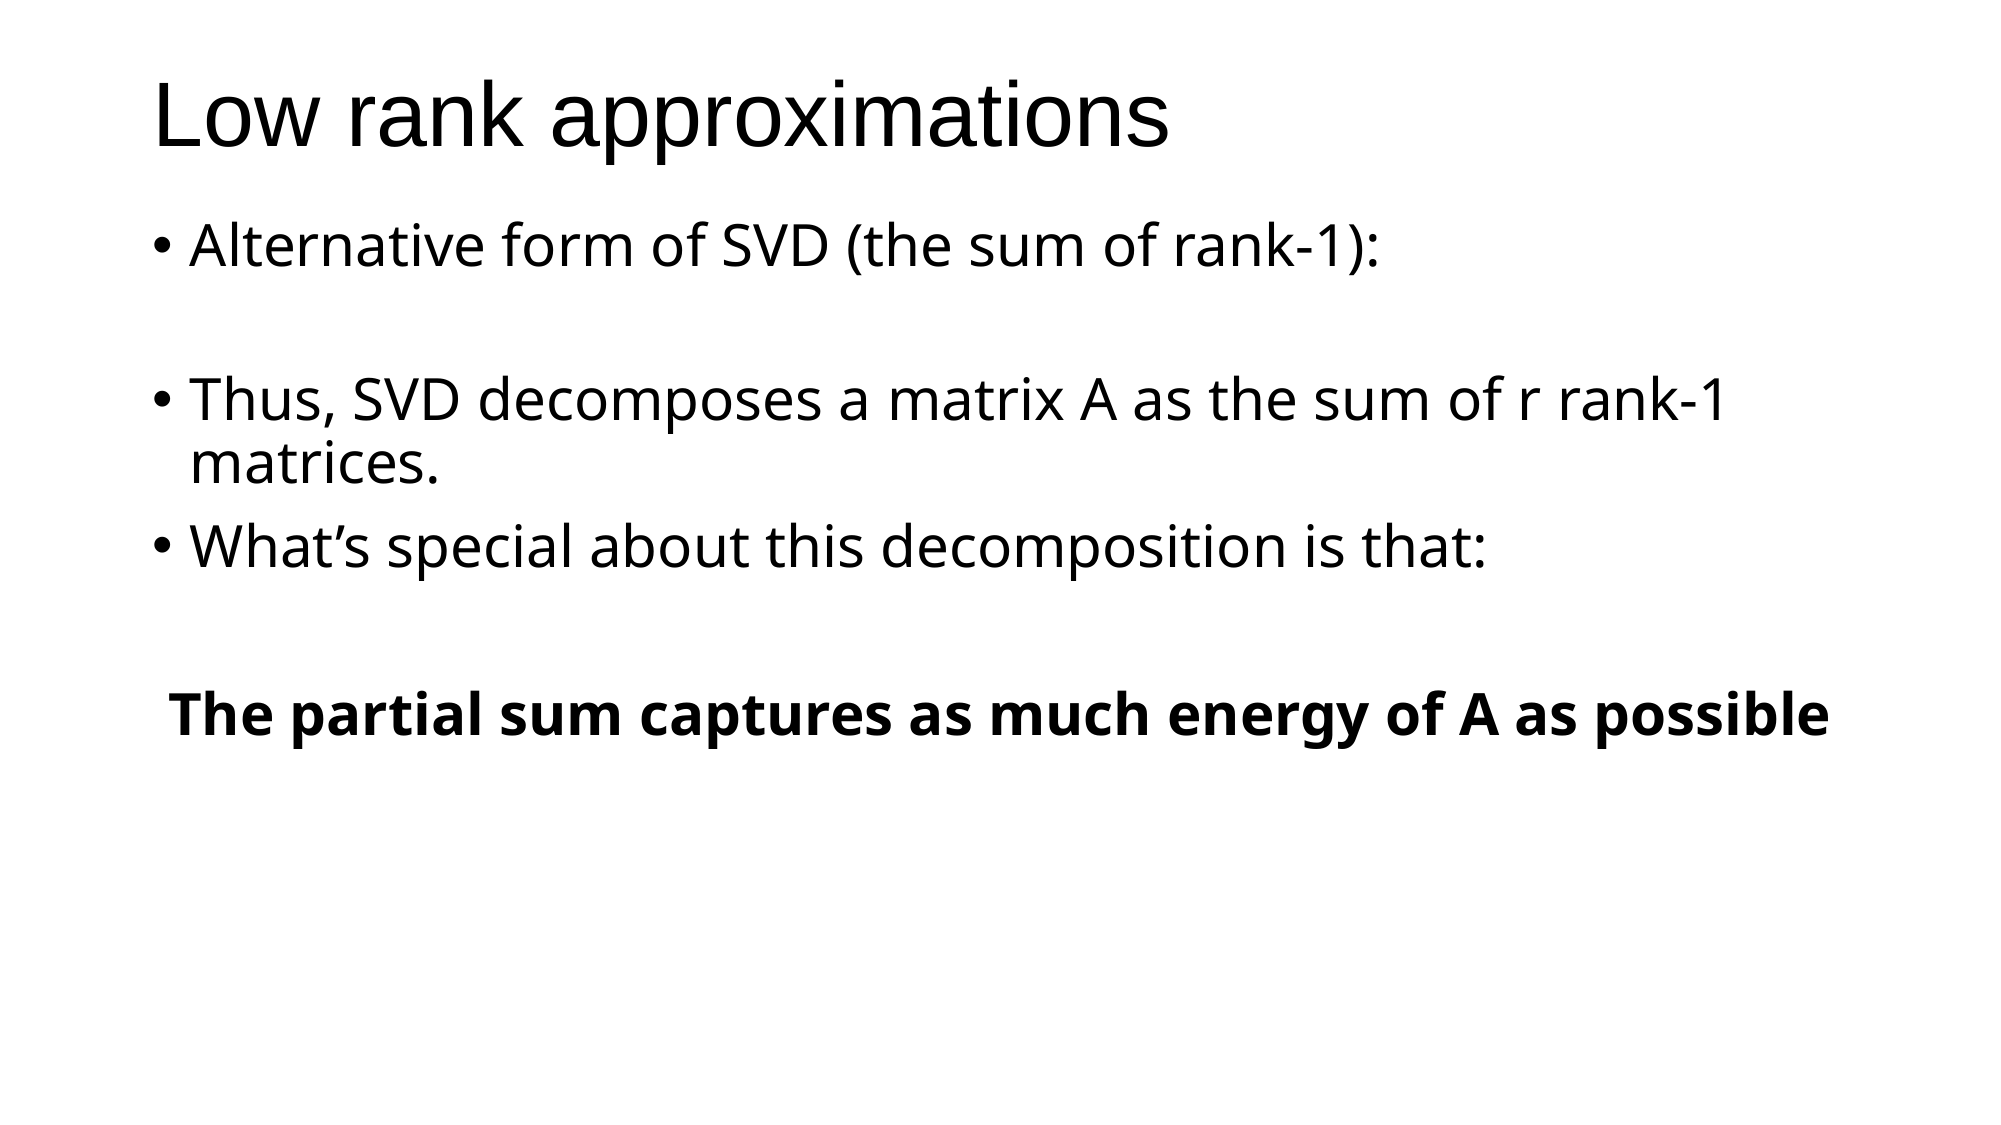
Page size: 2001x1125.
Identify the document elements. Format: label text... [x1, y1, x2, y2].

title Low rank approximations [137, 59, 1863, 175]
